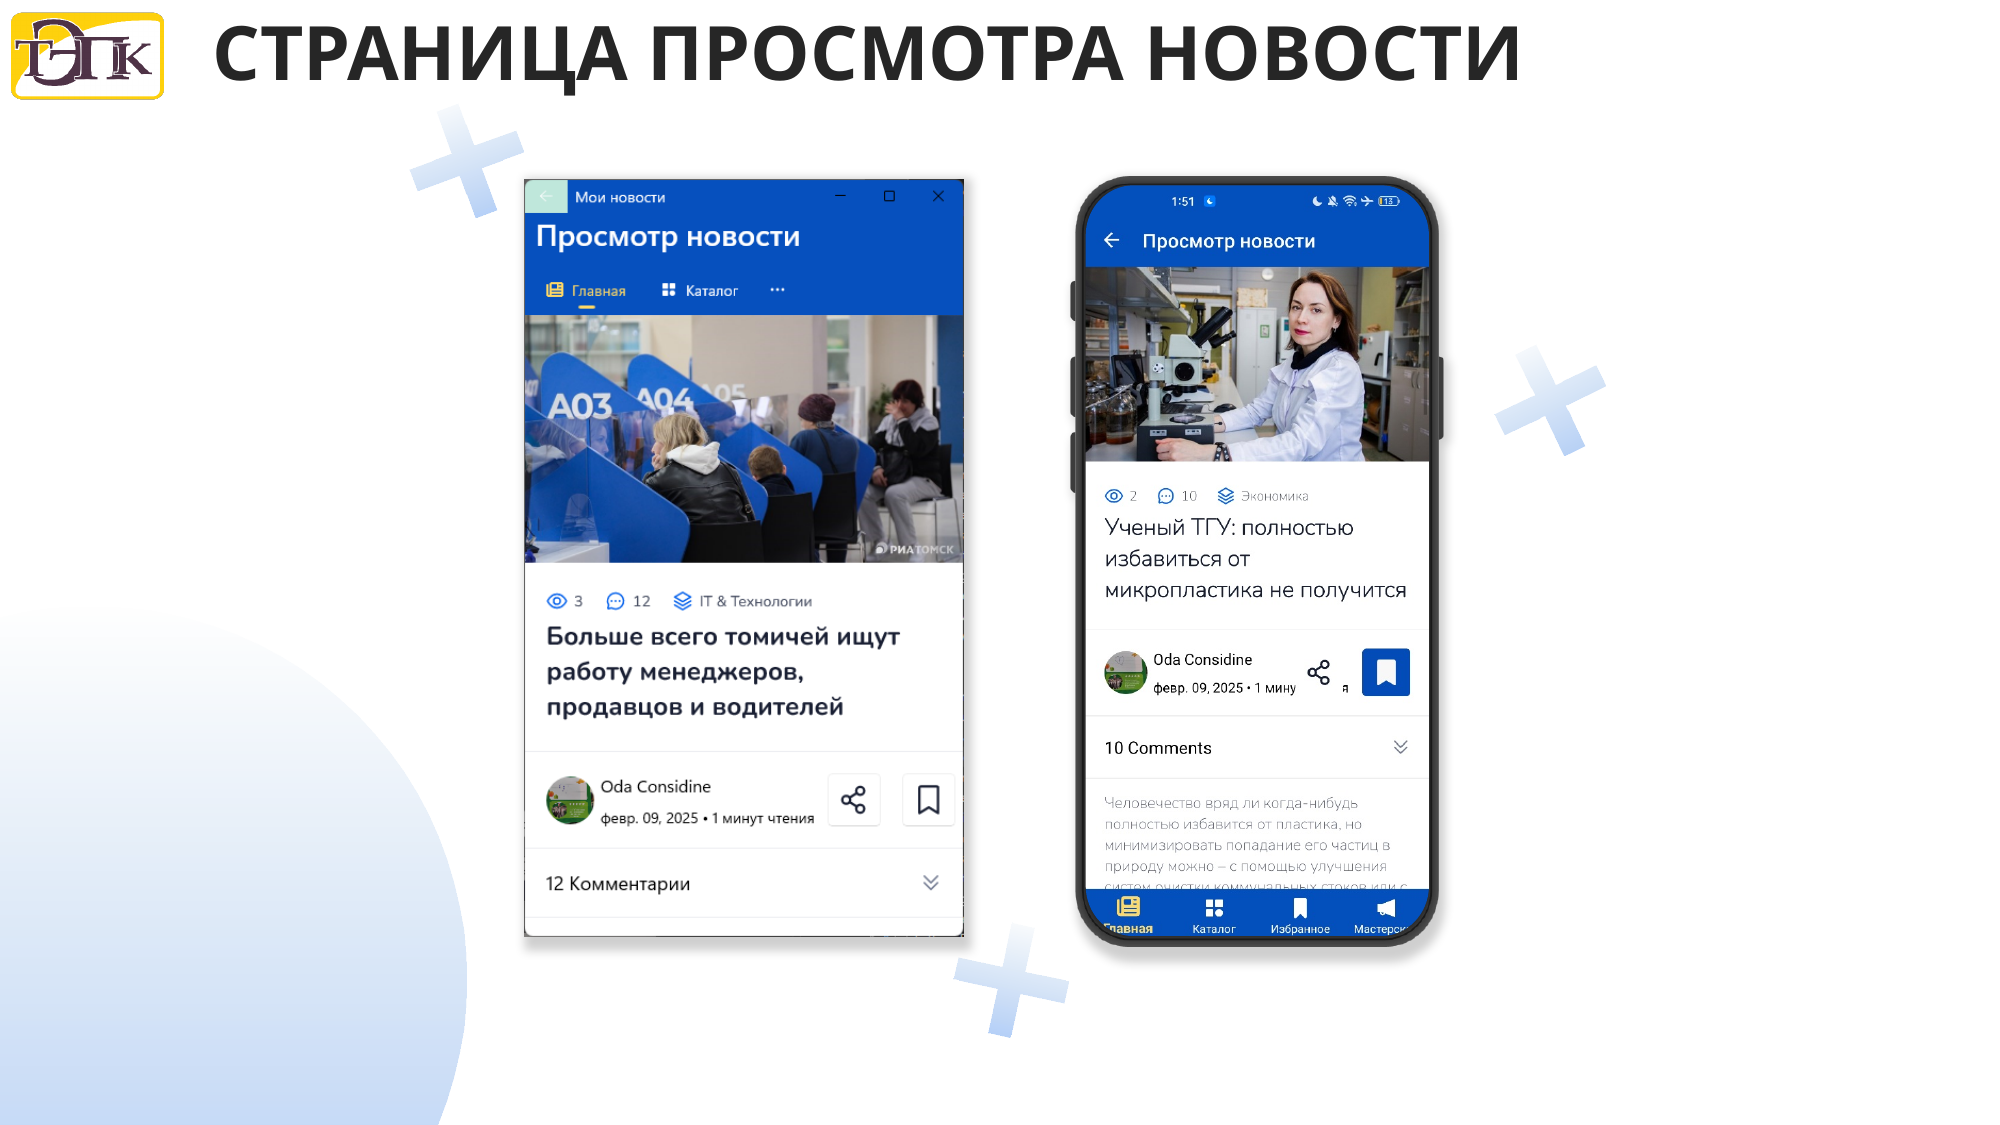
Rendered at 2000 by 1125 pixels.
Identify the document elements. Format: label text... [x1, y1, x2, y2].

text_box [1493, 343, 1607, 457]
text_box [408, 102, 524, 218]
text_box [524, 145, 1475, 980]
text_box [954, 980, 1040, 1038]
text_box [0, 605, 467, 1125]
text_box СТРАНИЦА ПРОСМОТРА НОВОСТИ [197, 15, 1578, 254]
picture [10, 12, 164, 100]
text_box [1046, 1000, 1065, 1004]
